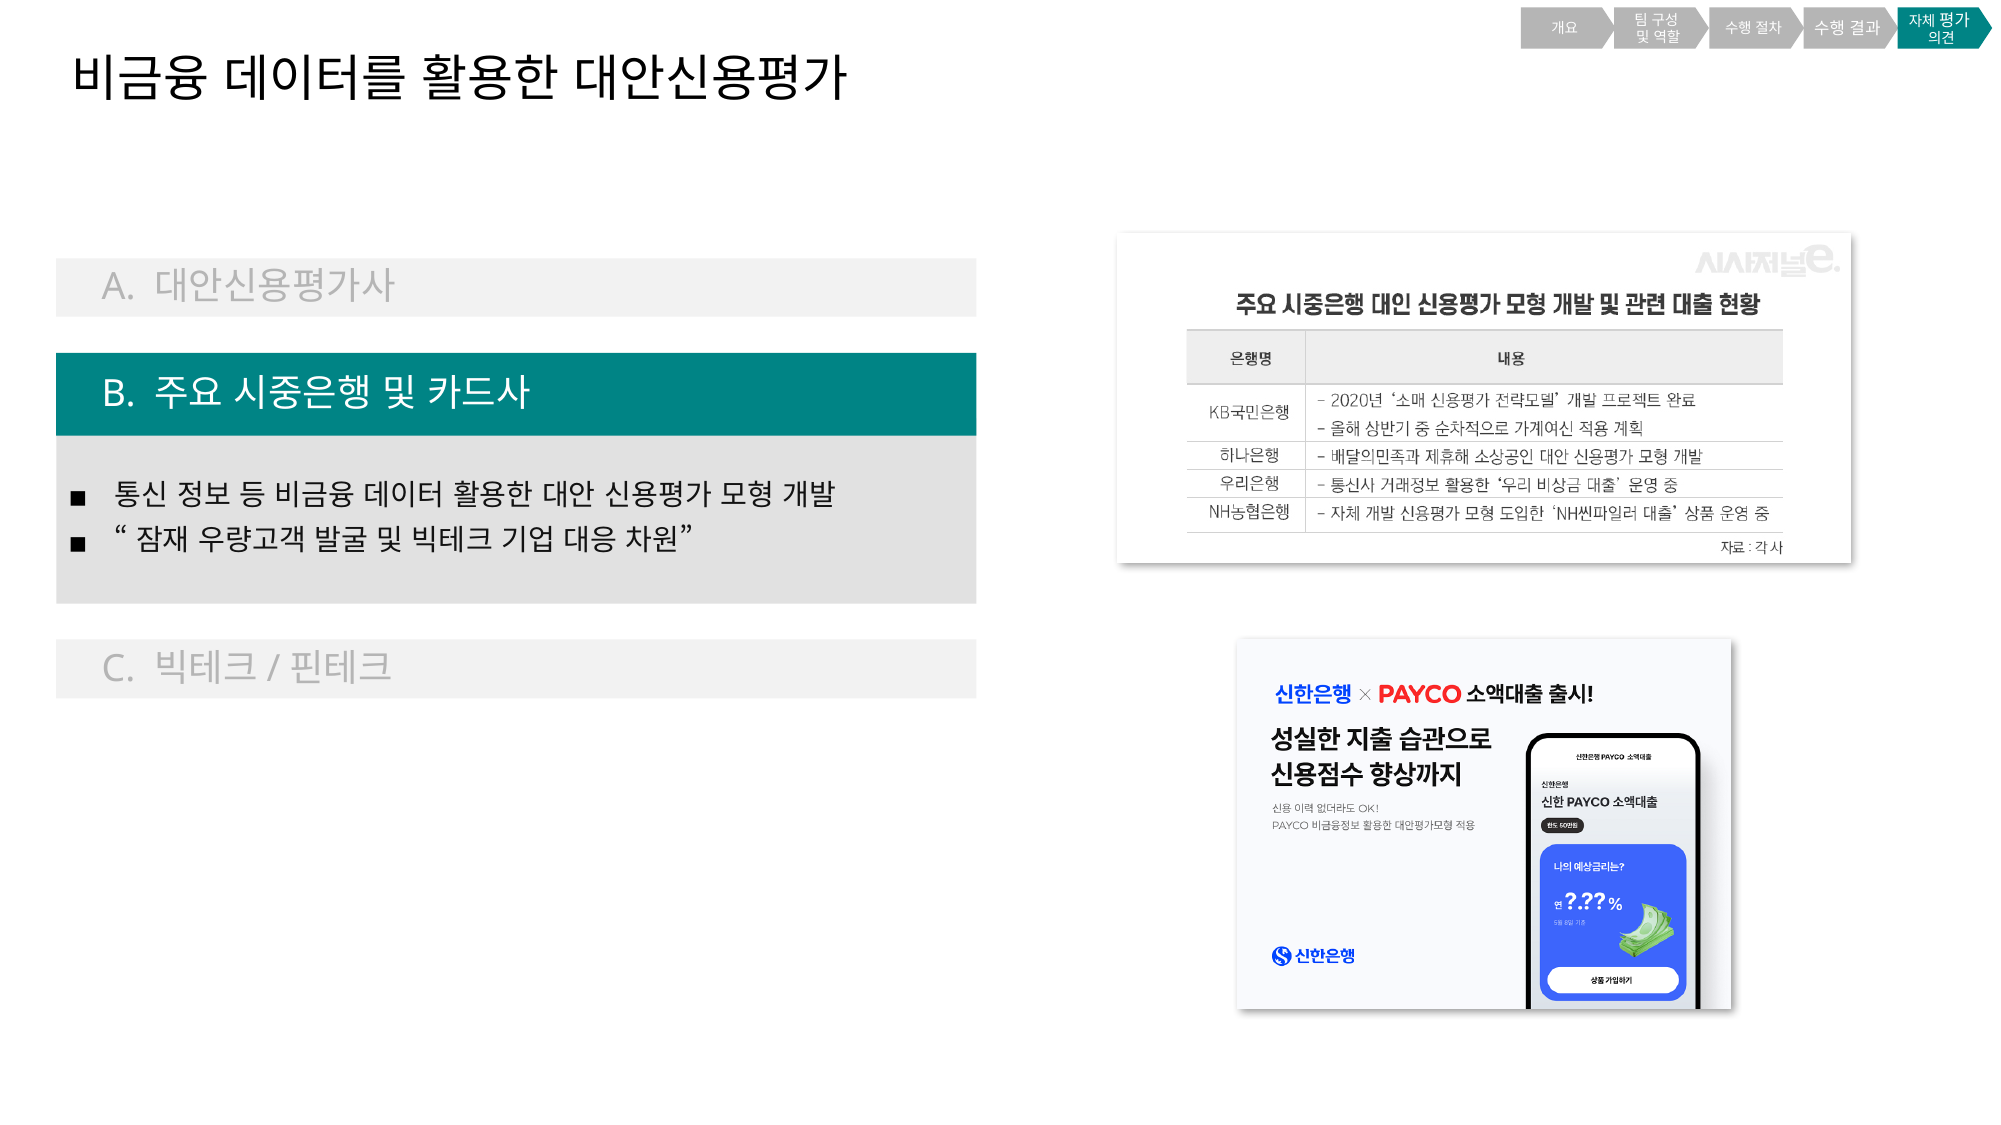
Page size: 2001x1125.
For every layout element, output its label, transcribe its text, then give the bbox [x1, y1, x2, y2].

text_box 자체 평가 의견 [1897, 7, 1993, 49]
picture [1237, 639, 1731, 1010]
list 비금융 데이터를 활용한 대안신용평가 [56, 46, 1796, 165]
text_box 팀 구성 및 역할 [1614, 7, 1709, 46]
text_box 수행 절차 [1709, 7, 1803, 46]
text_box 수행 결과 [1803, 7, 1897, 49]
picture [1117, 233, 1851, 563]
text_box 개요 [1520, 7, 1616, 46]
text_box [56, 258, 977, 699]
